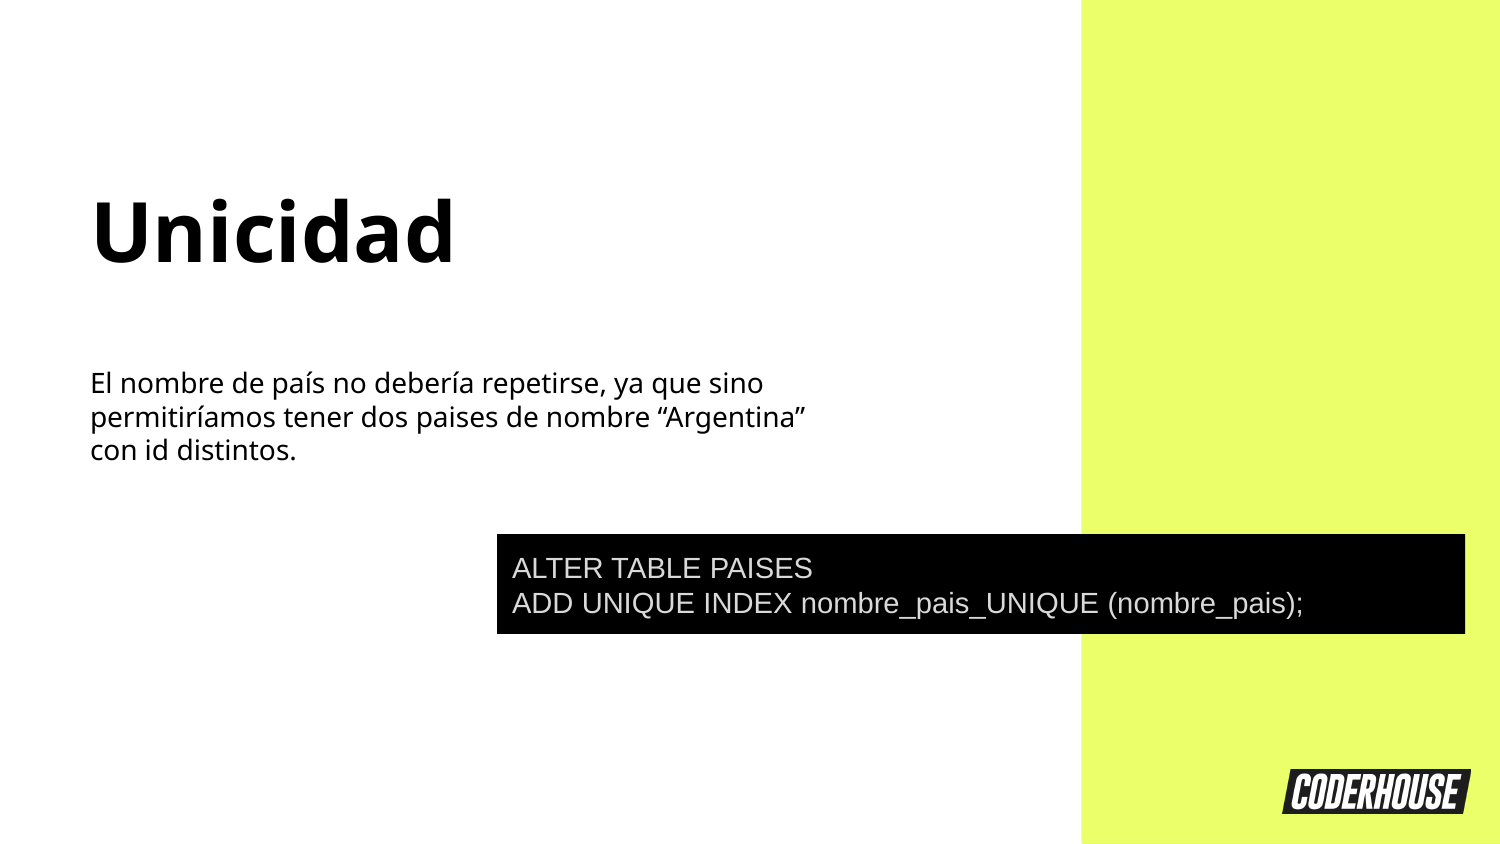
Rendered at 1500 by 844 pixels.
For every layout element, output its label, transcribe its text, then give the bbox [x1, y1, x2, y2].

picture [1281, 769, 1471, 814]
picture [0, 0, 1081, 844]
text_box El nombre de país no debería repetirse, ya que sino permitiríamos tener dos paises de nombre “Argentina” con id distintos. [75, 350, 851, 482]
text_box ALTER TABLE PAISES ADD UNIQUE INDEX nombre_pais_UNIQUE (nombre_pais); [497, 534, 1466, 634]
text_box Unicidad [75, 175, 851, 296]
